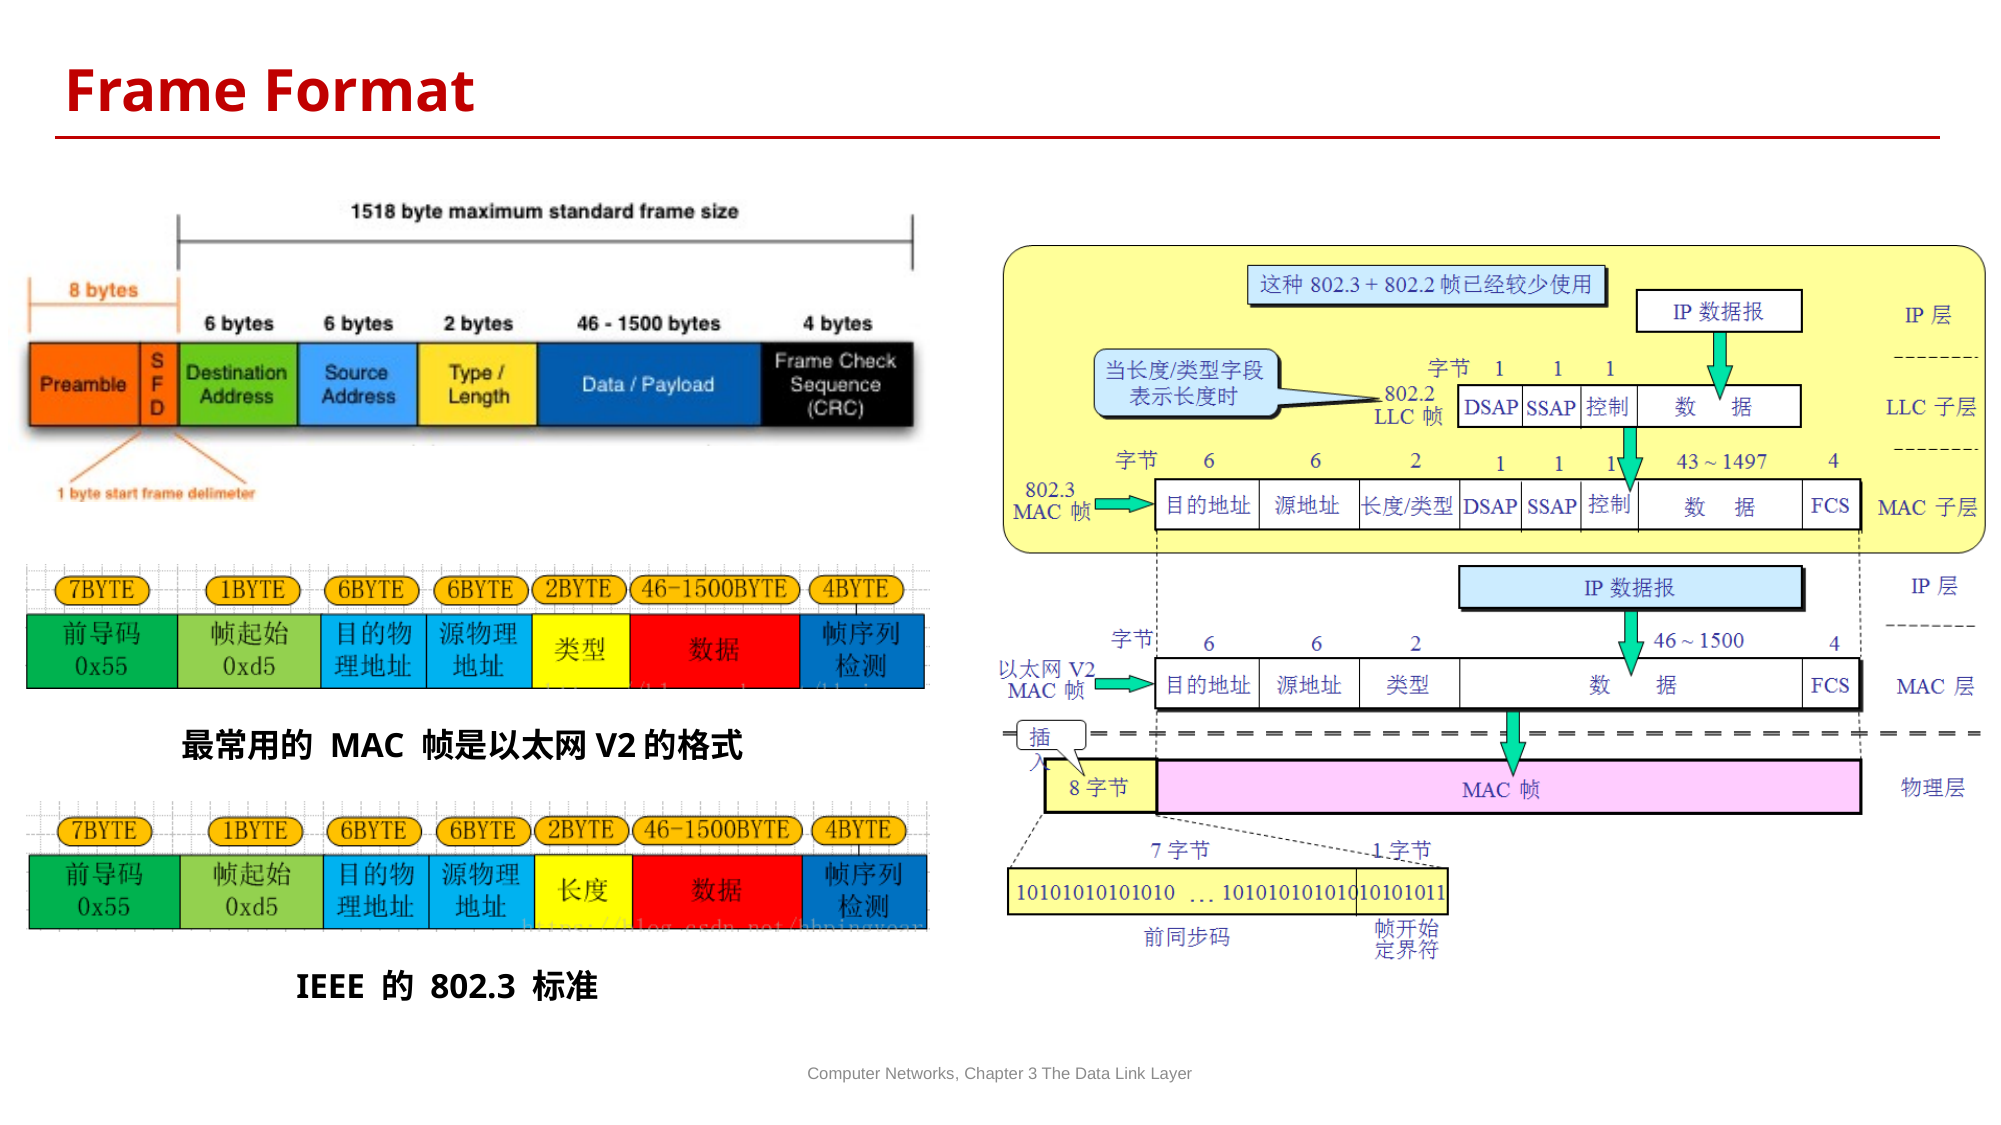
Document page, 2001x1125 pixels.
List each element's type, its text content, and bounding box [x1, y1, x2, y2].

footer Computer Networks, Chapter 3 The Data Link Layer [662, 1042, 1338, 1103]
text_box IEEE 的 802.3 标准 [281, 958, 719, 1013]
picture [25, 564, 930, 689]
text_box 最常用的 MAC 帧是以太网V2的格式 [166, 716, 789, 772]
text_box Frame Format [49, 45, 1972, 130]
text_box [8, 199, 930, 505]
picture [25, 800, 930, 932]
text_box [983, 245, 1992, 975]
